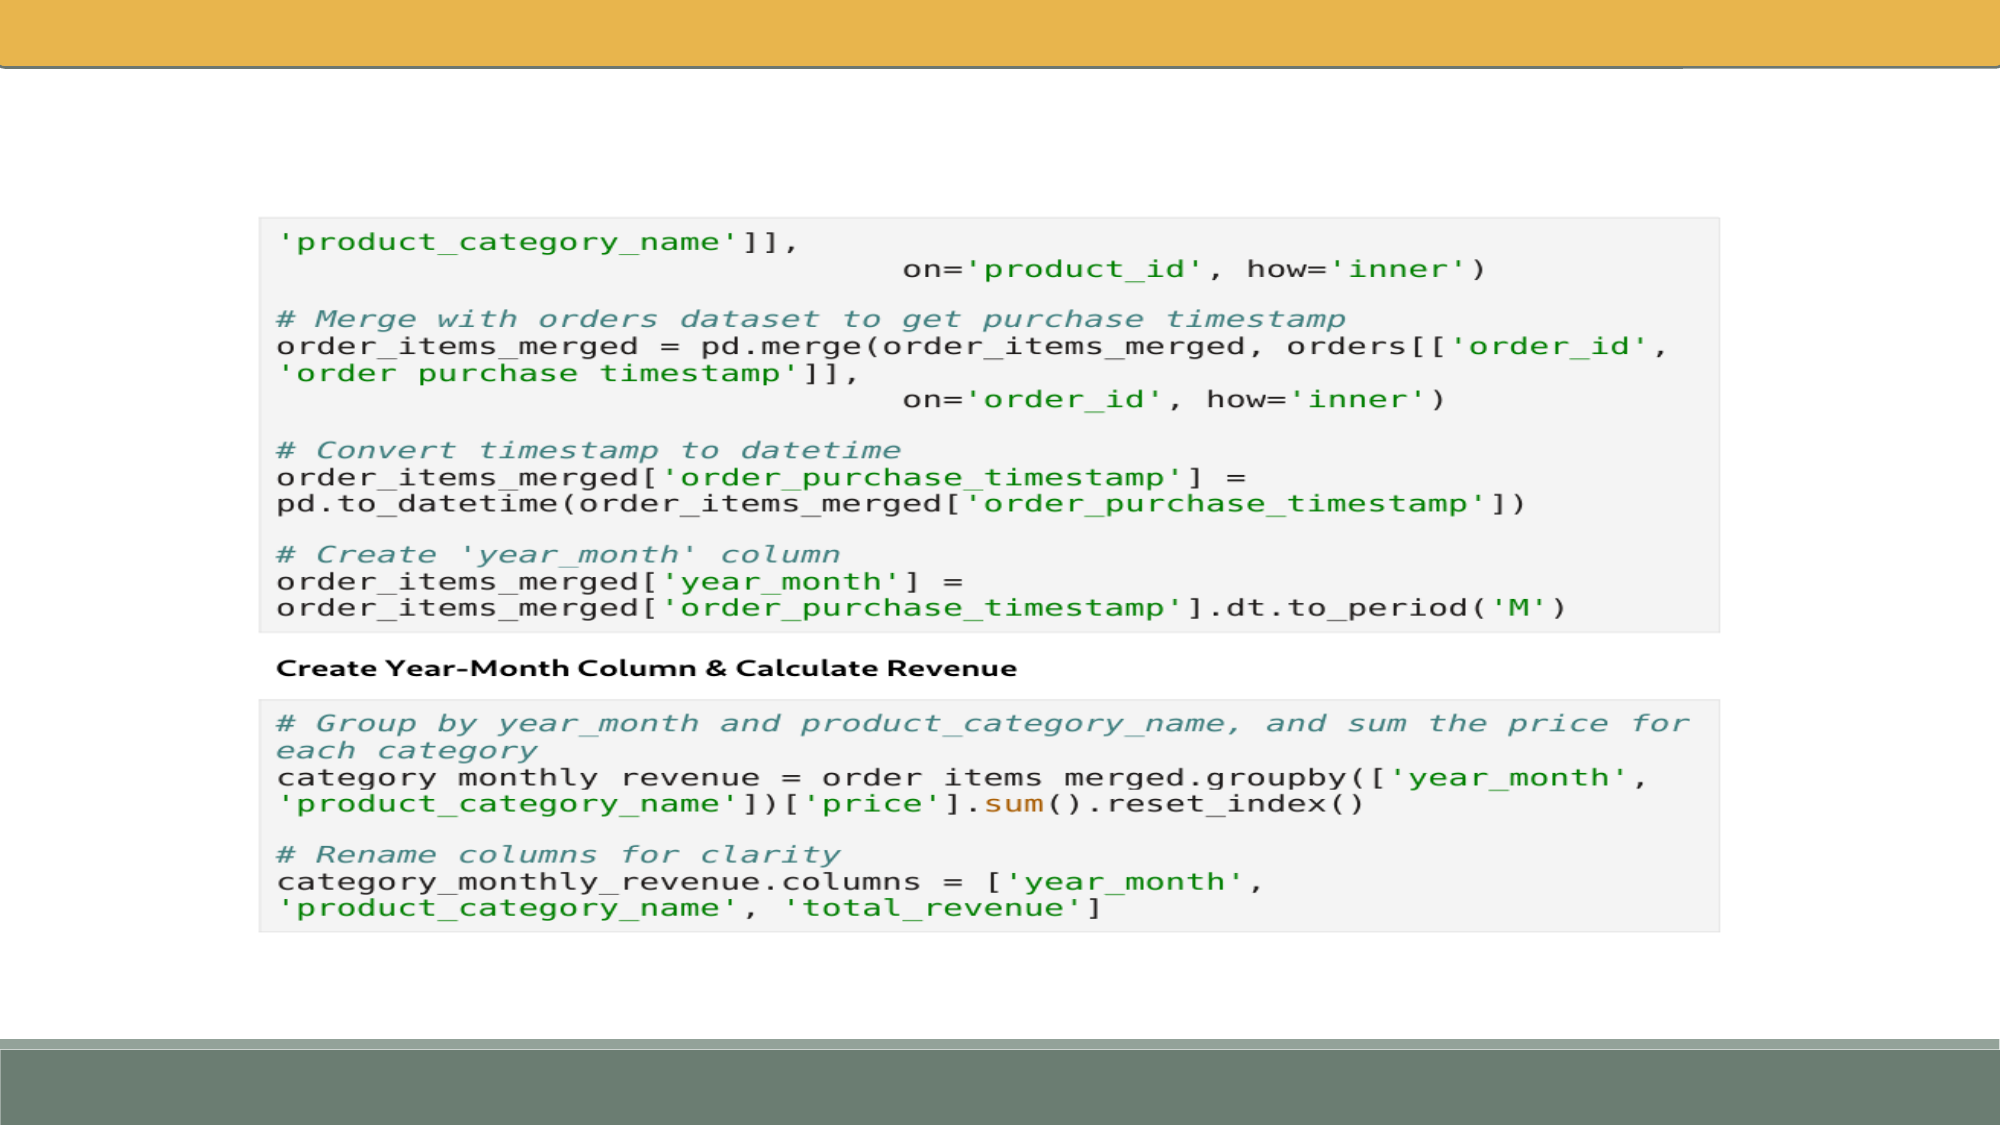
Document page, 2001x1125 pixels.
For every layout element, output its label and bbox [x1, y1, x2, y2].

text_box [0, 0, 2000, 69]
picture [90, 177, 1900, 948]
